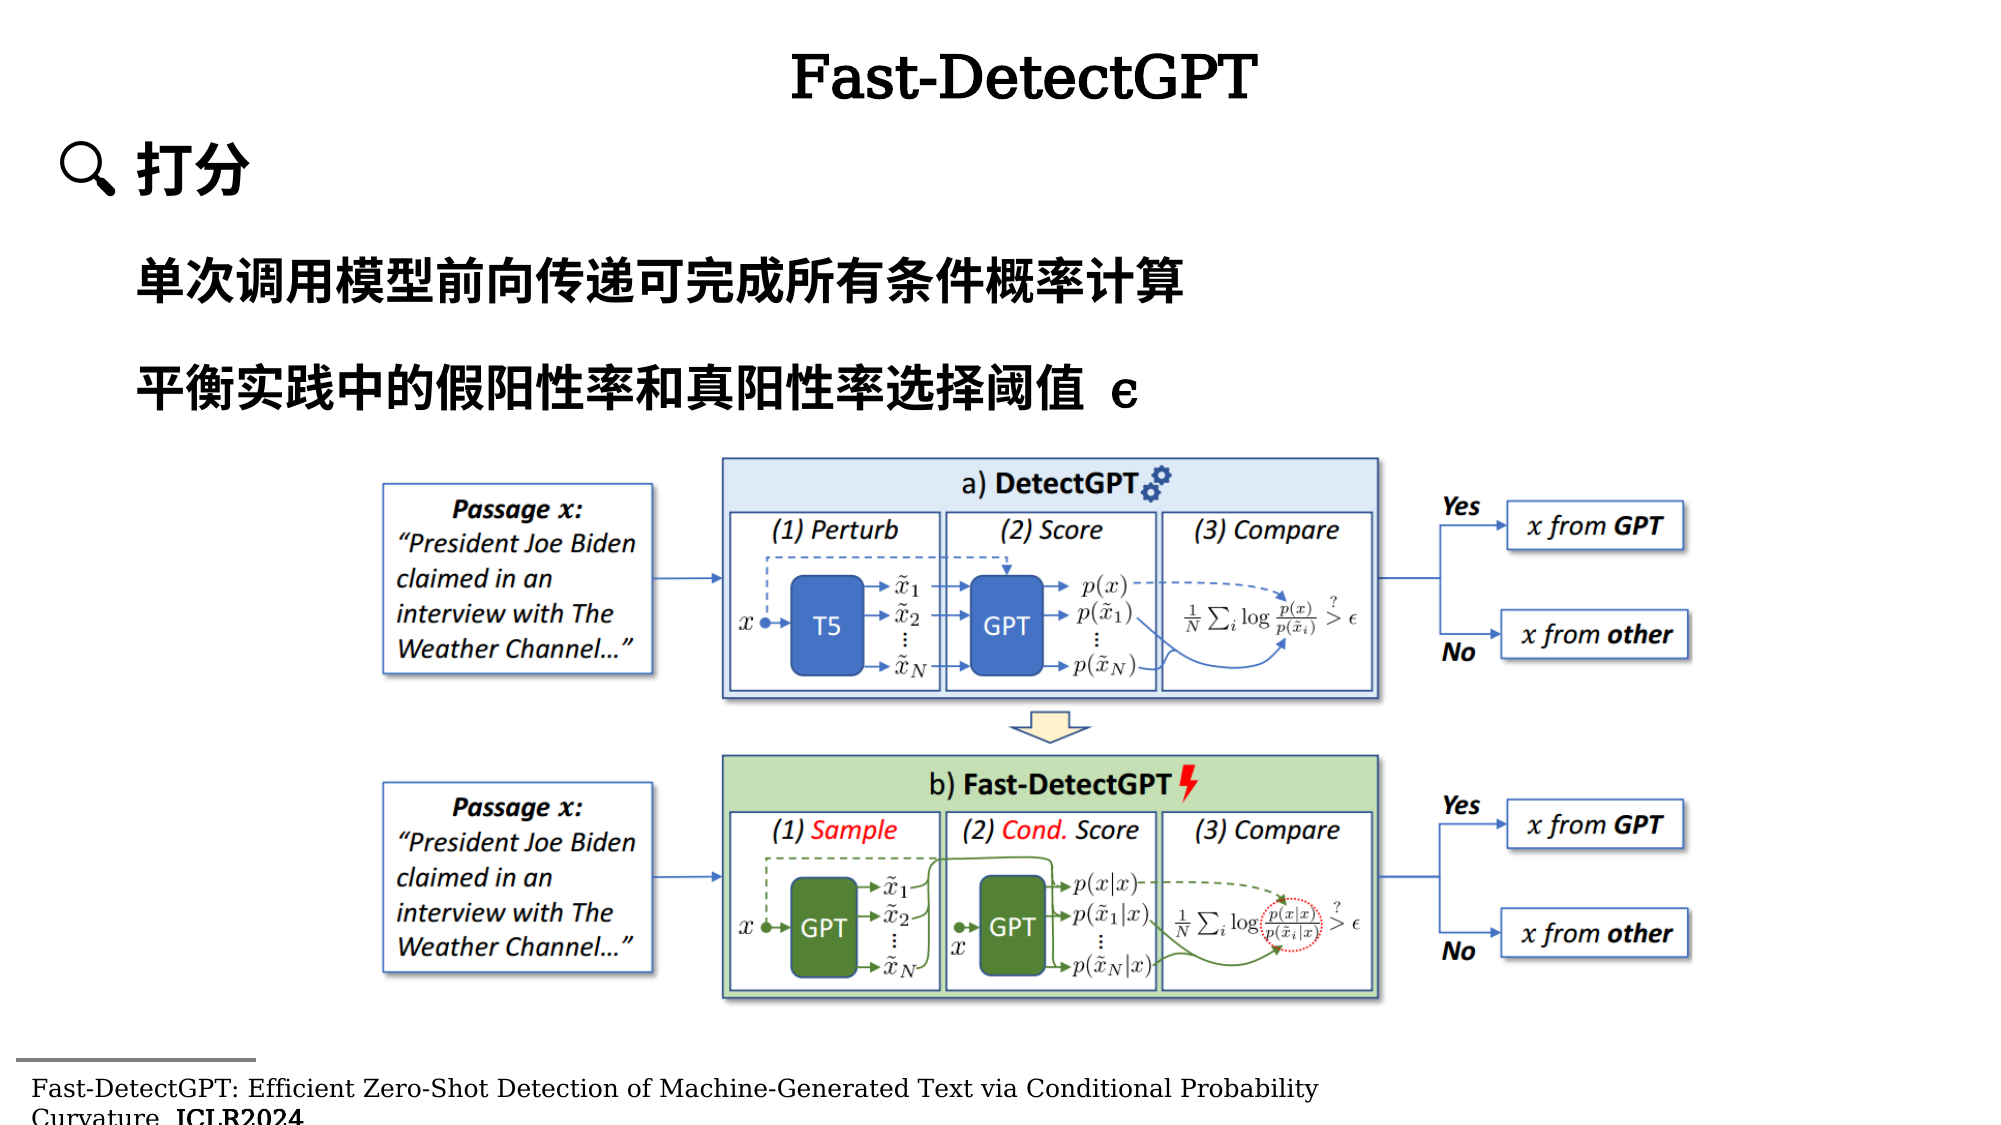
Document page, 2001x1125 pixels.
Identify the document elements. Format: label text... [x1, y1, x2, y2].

picture [54, 135, 121, 202]
picture [357, 425, 1748, 1022]
text_box 平衡实践中的假阳性率和真阳性率选择阈值 ϵ [120, 349, 1369, 425]
text_box 单次调用模型前向传递可完成所有条件概率计算 [120, 242, 1804, 318]
text_box Fast-DetectGPT: Efficient Zero-Shot Detection of Machine-Generated Text via Conditional Probability Curvature ICLR2024 [16, 1065, 1366, 1125]
text_box Fast-DetectGPT [775, 31, 1346, 117]
text_box 打分 [120, 125, 691, 211]
